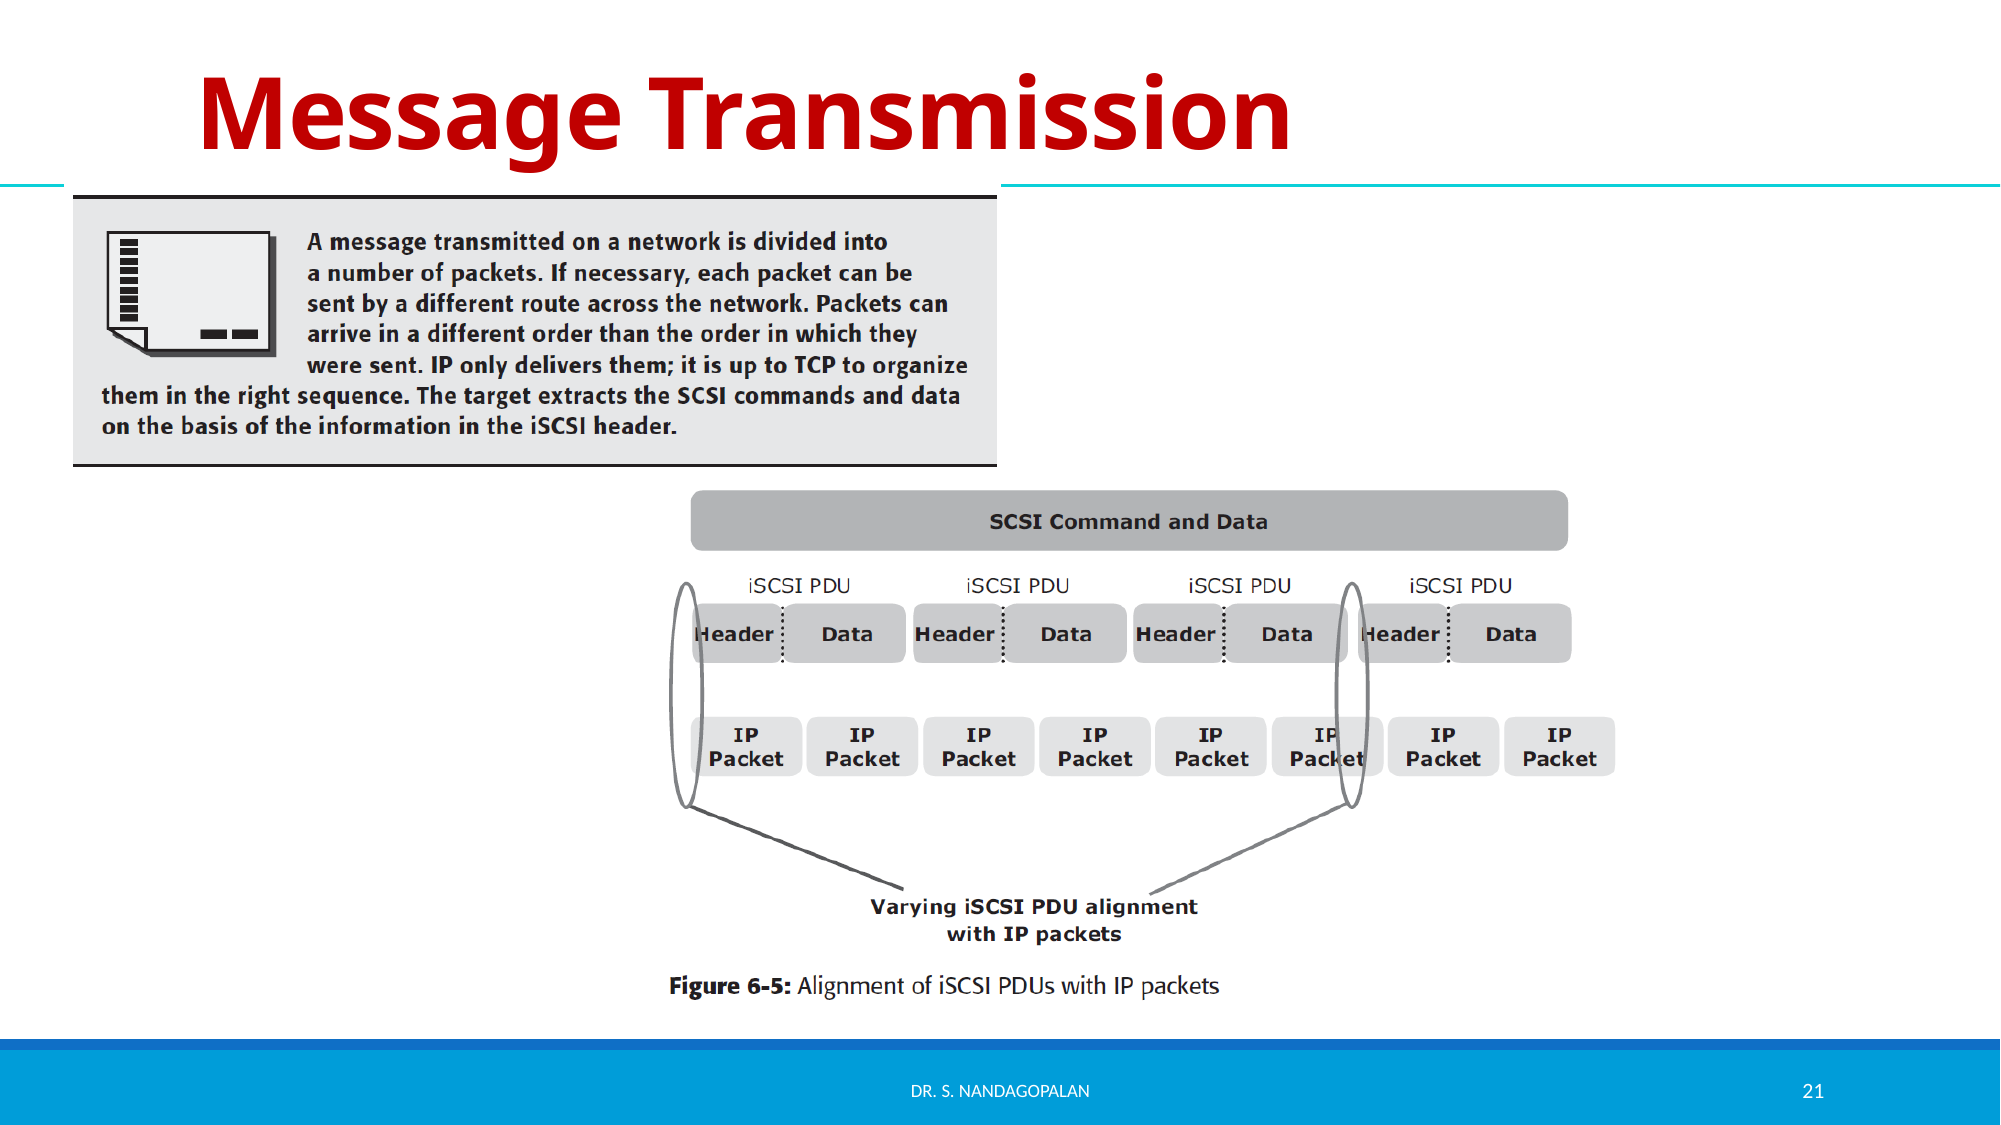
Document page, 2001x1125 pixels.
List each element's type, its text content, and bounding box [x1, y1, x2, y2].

footer Dr. S. Nandagopalan [604, 1059, 1396, 1120]
picture [619, 475, 1625, 1015]
title Message Transmission [180, 47, 1691, 178]
slide_number 21 [1624, 1059, 1840, 1120]
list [63, 183, 1001, 477]
